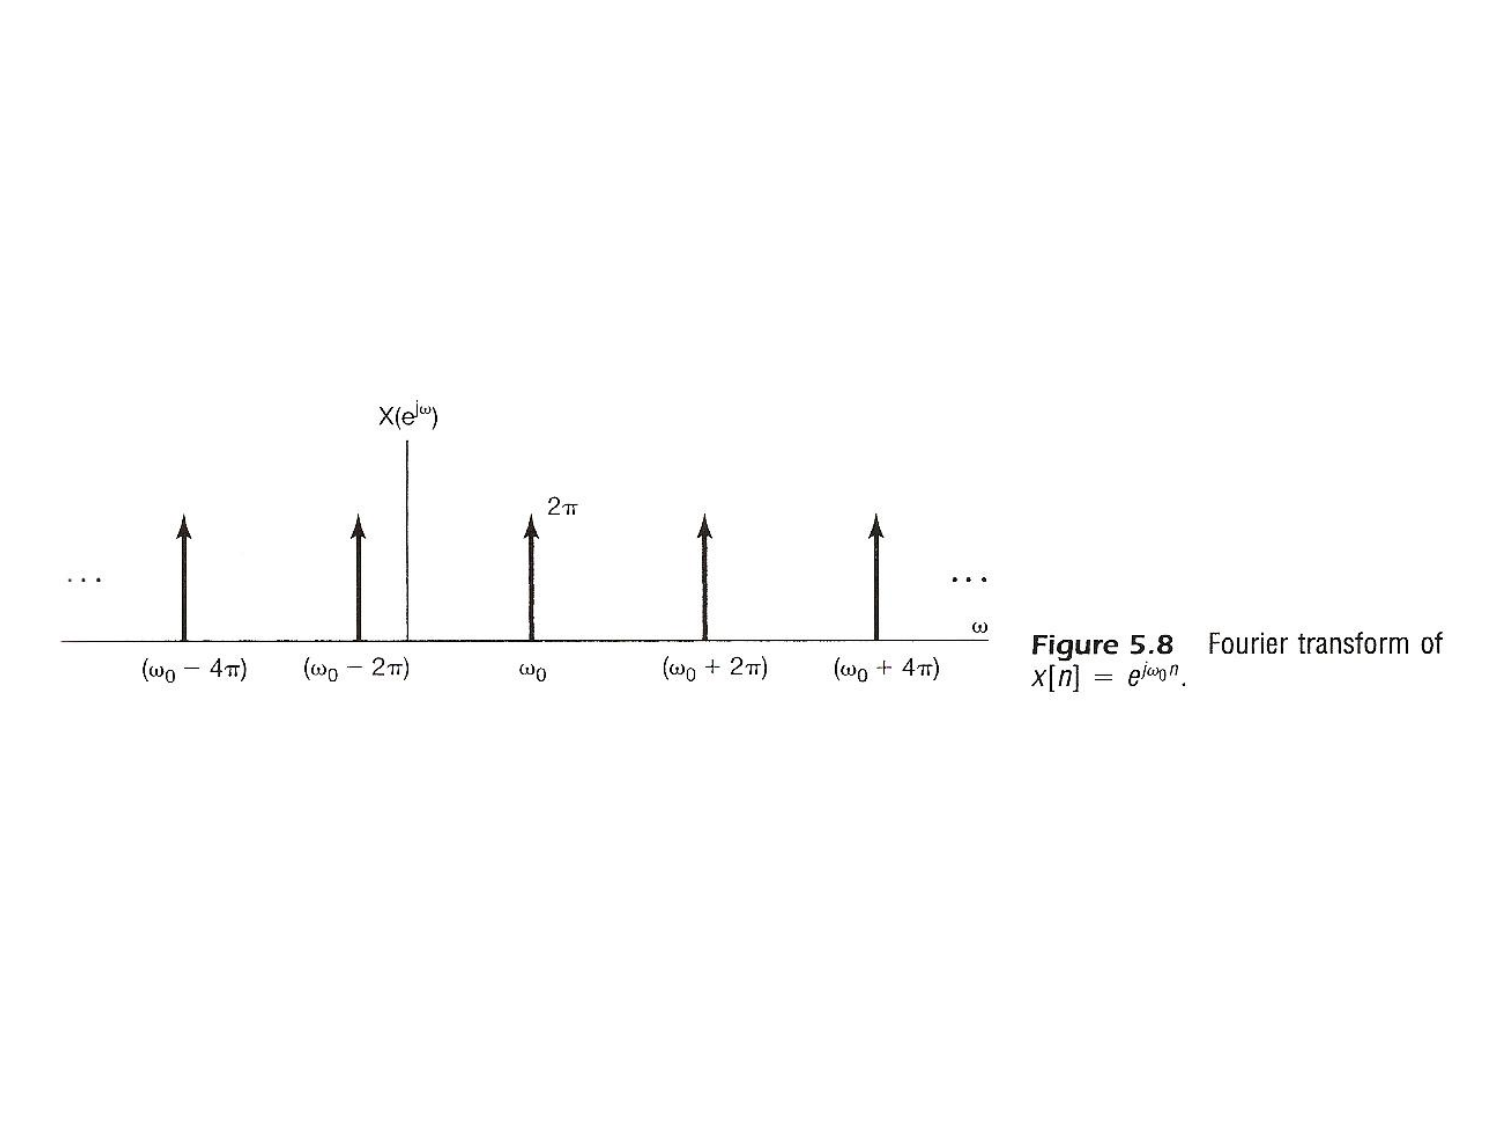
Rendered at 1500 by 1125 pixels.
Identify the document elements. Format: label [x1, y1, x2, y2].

picture [40, 385, 1460, 707]
